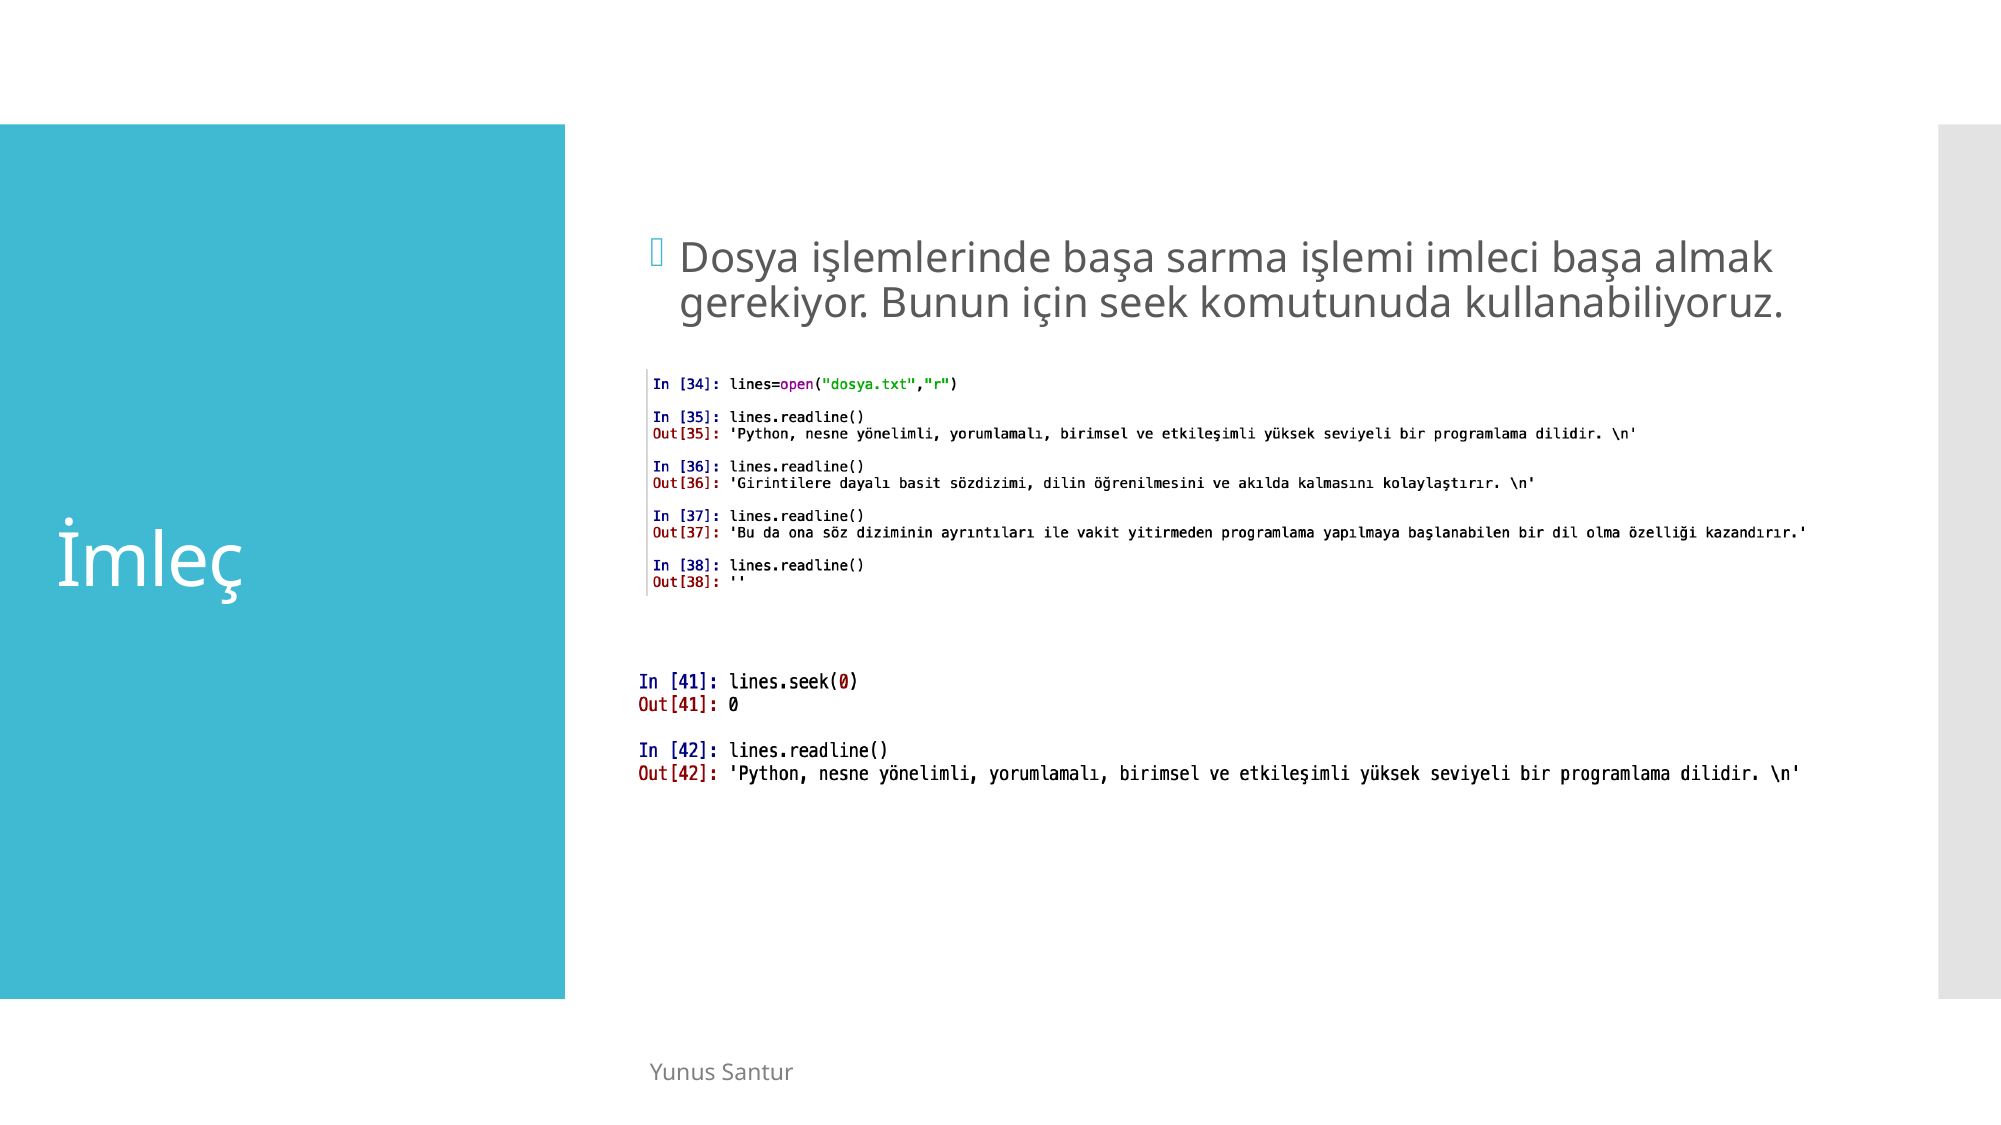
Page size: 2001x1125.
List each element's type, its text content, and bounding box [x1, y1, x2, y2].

list Dosya işlemlerinde başa sarma işlemi imleci başa almak gerekiyor. Bunun için seek komutunuda kullanabiliyoruz. [634, 141, 1835, 982]
picture [634, 656, 1809, 808]
picture [645, 368, 1809, 597]
title İmleç [41, 184, 525, 940]
footer Yunus Santur [634, 1042, 1605, 1103]
